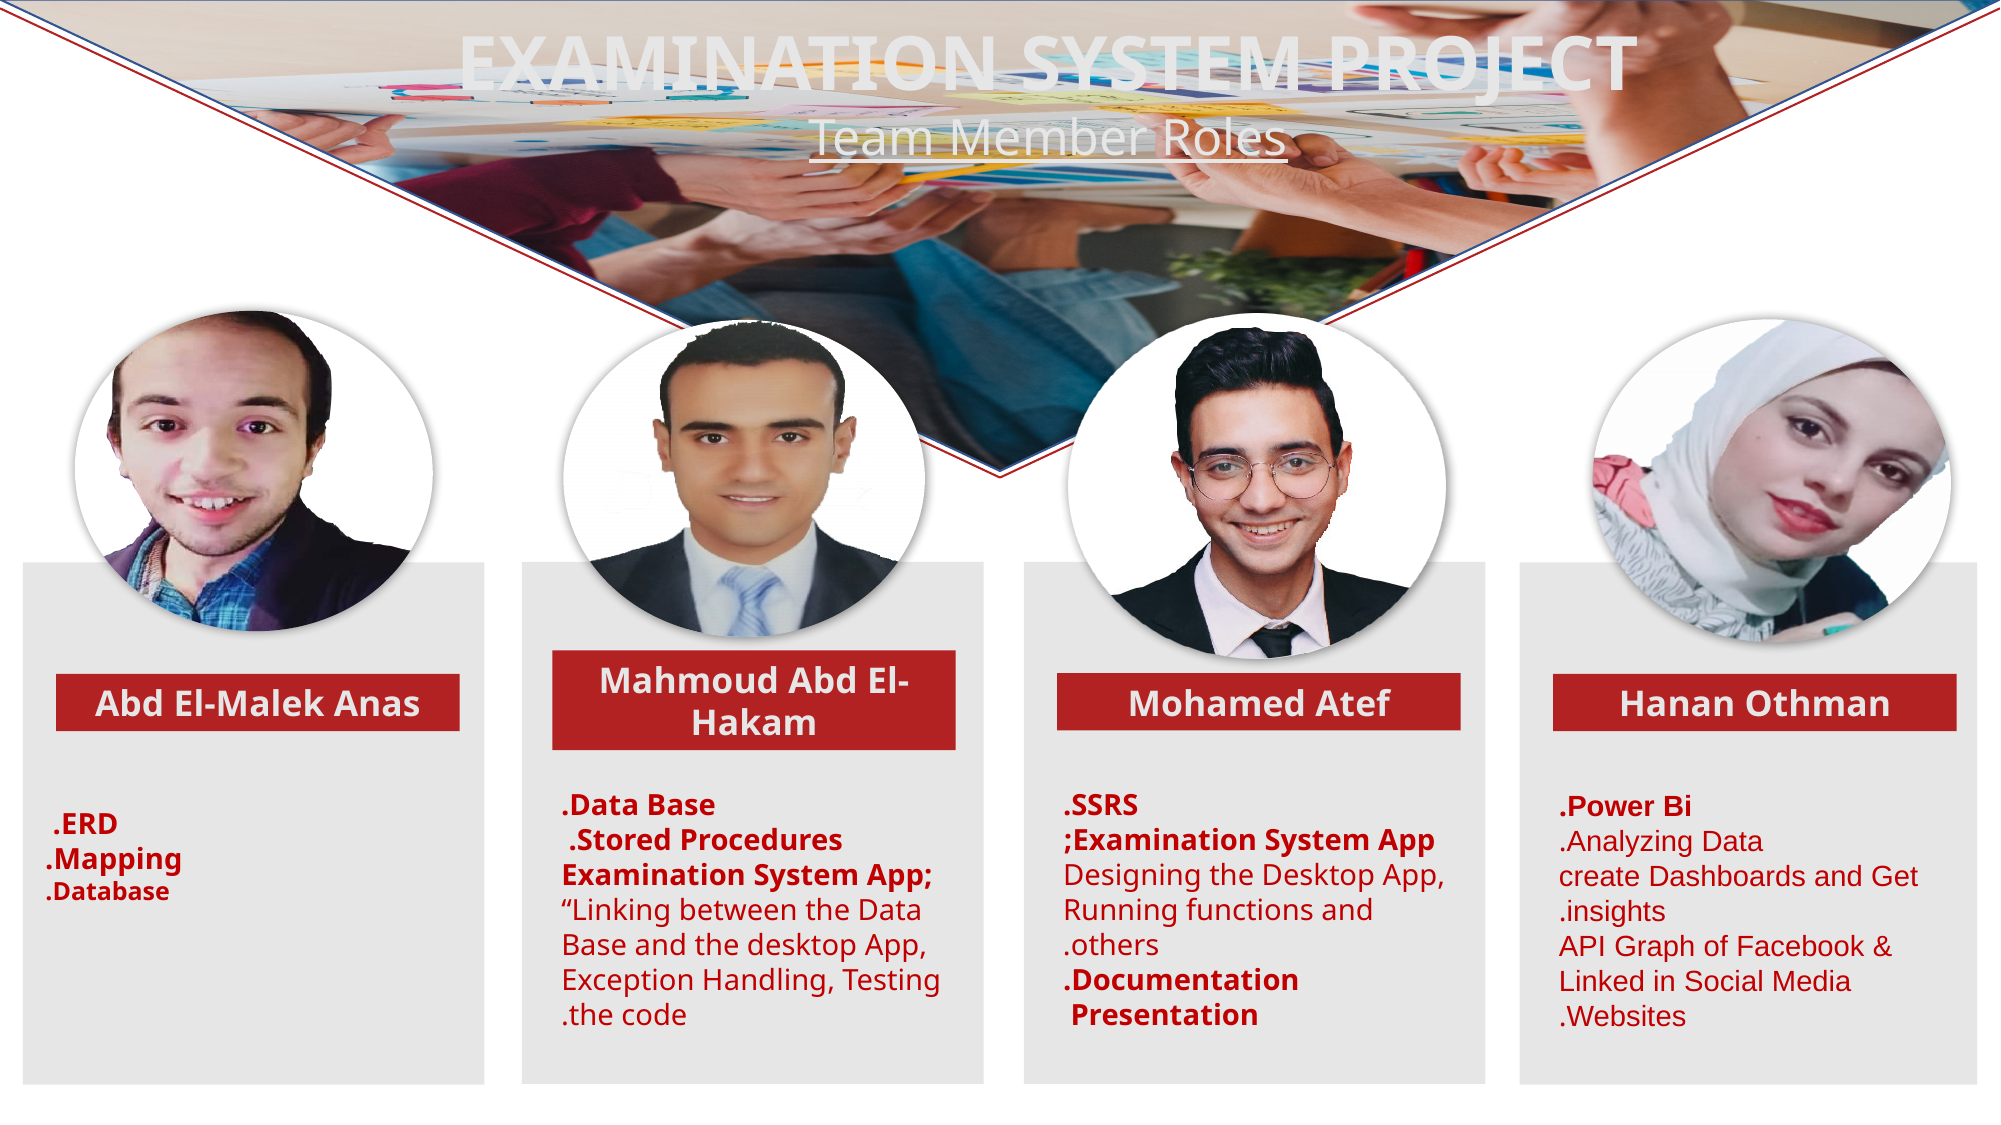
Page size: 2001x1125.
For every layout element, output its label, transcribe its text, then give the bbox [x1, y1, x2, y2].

text_box Abd El-Malek Anas [56, 673, 460, 732]
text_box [1023, 561, 1486, 1085]
text_box [562, 478, 926, 548]
text_box [22, 561, 486, 1086]
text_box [1519, 562, 1978, 1085]
text_box [74, 478, 434, 633]
text_box ERD. Mapping. Database. [30, 797, 443, 913]
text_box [0, 8, 1001, 478]
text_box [521, 561, 984, 1085]
text_box [1591, 478, 1952, 549]
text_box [1001, 8, 2000, 478]
text_box [971, 478, 1541, 640]
